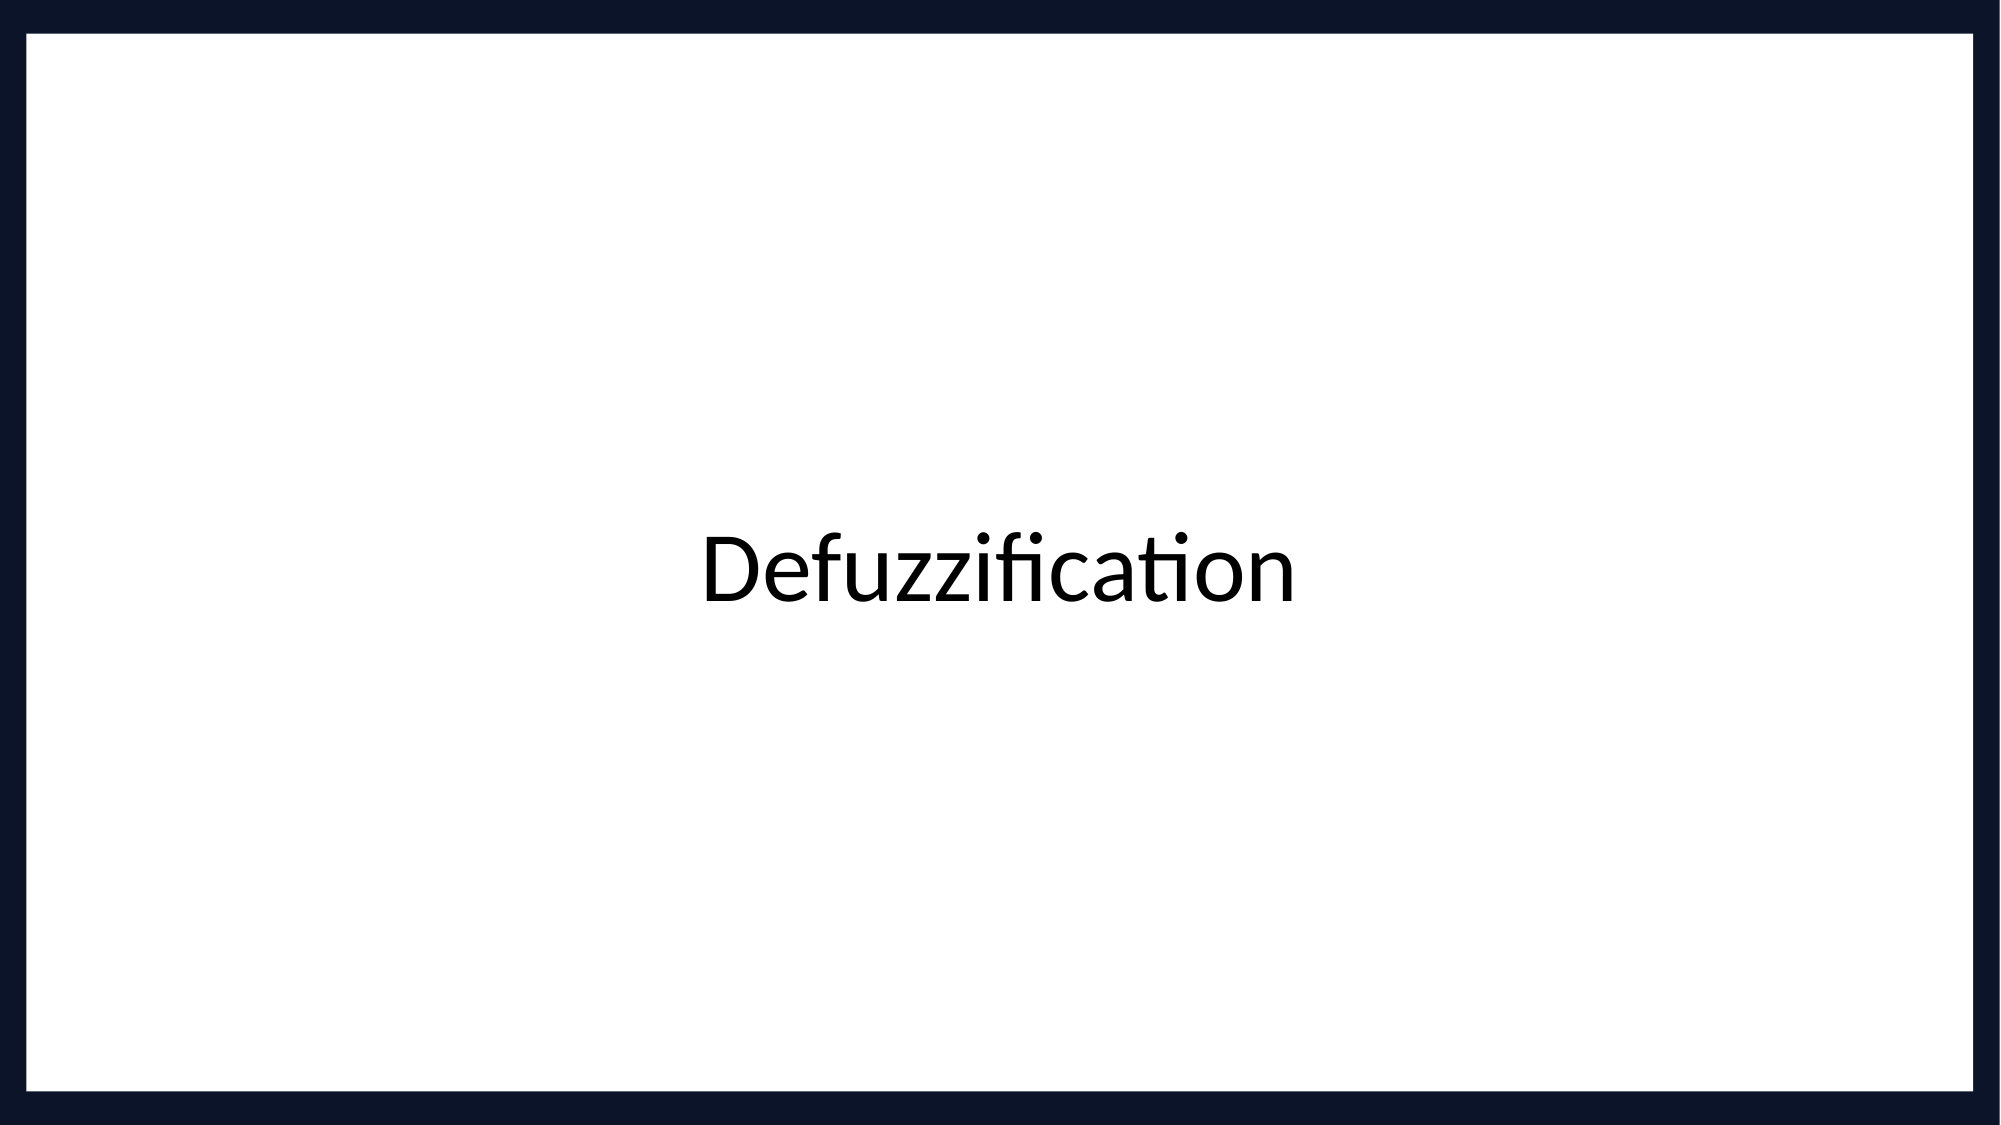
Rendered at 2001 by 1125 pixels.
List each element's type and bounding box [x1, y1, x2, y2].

text_box [0, 0, 2000, 1125]
